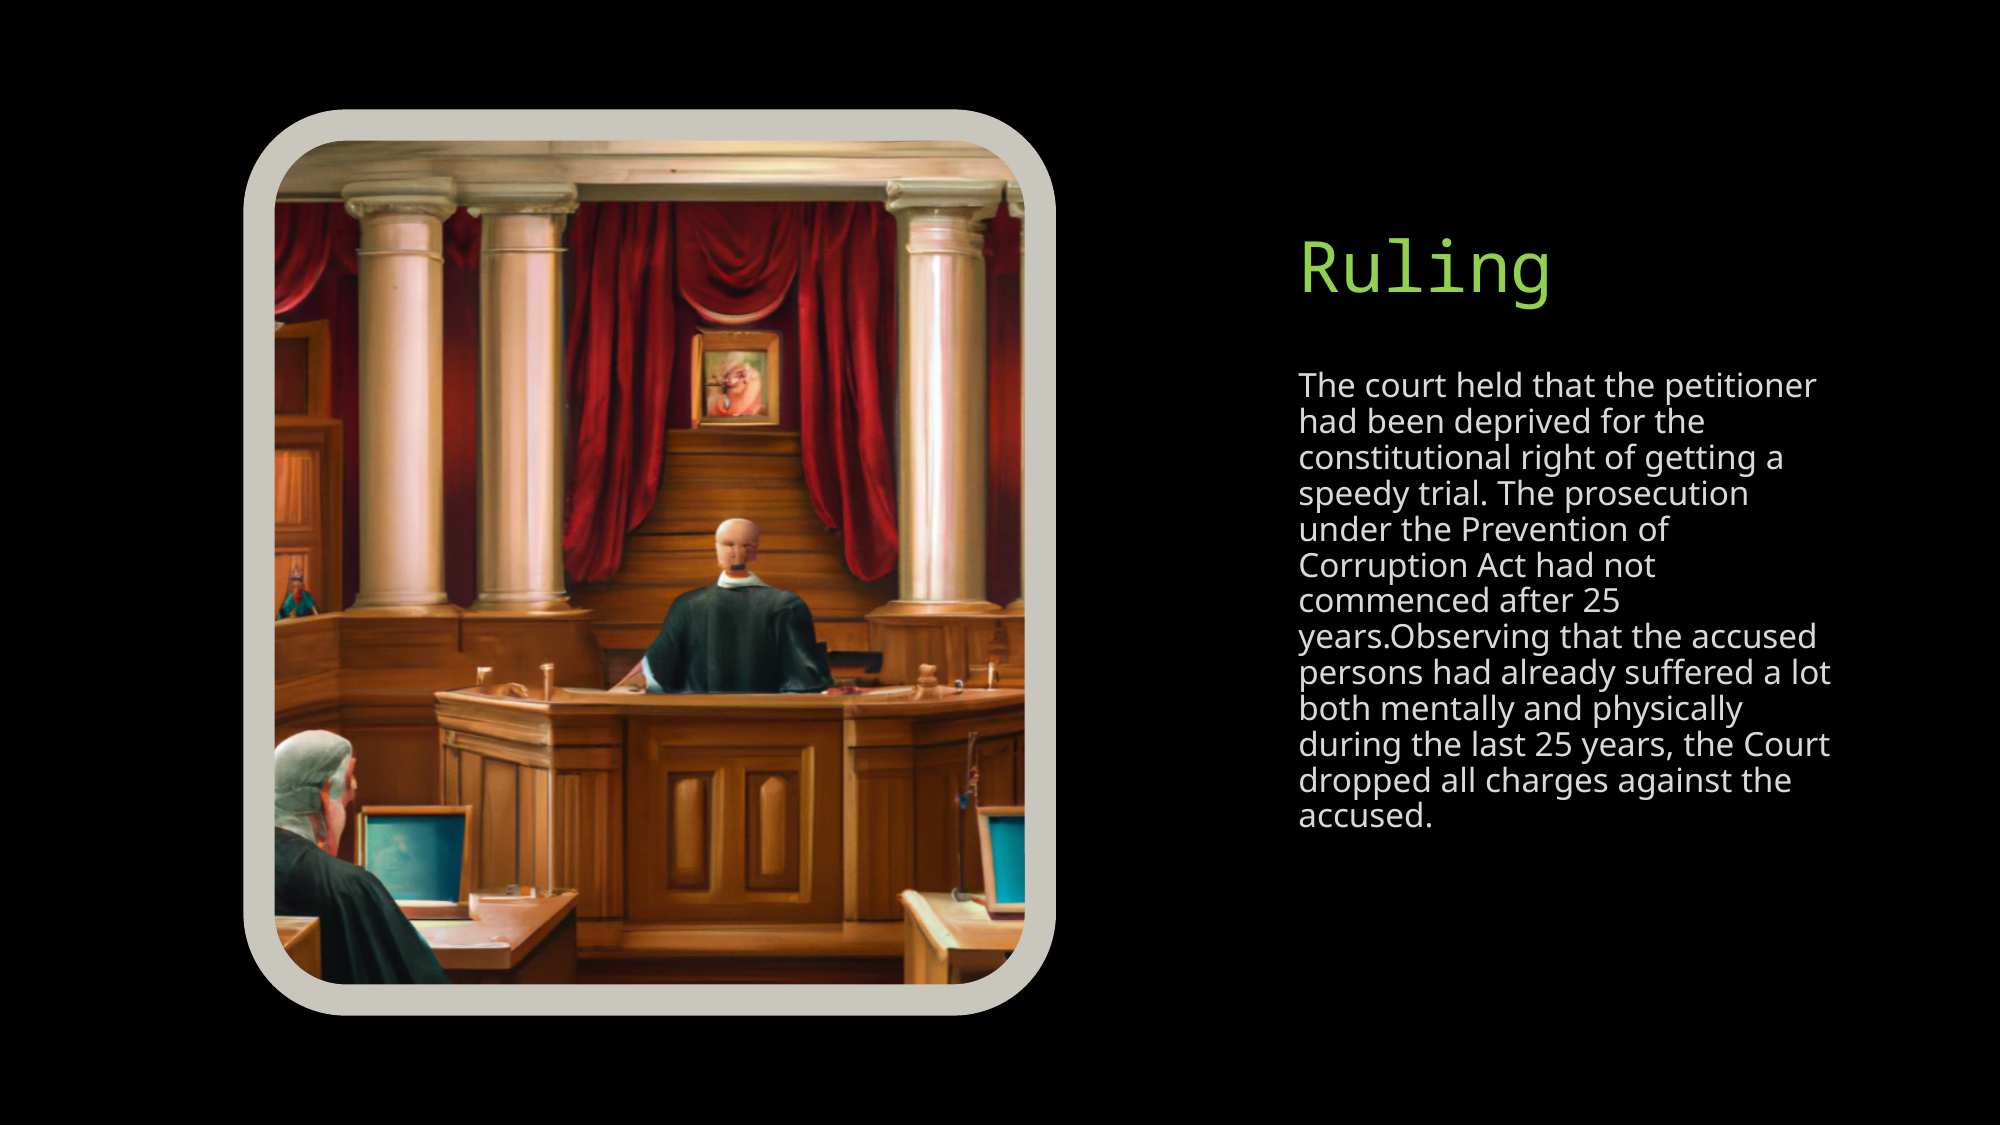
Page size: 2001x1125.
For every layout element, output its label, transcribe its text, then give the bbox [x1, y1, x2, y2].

list The court held that the petitioner had been deprived for the constitutional right of getting a speedy trial. The prosecution under the Prevention of Corruption Act had not commenced after 25 years.Observing that the accused persons had already suffered a lot both mentally and physically during the last 25 years, the Court dropped all charges against the accused. [1283, 361, 1863, 875]
title Ruling [1283, 209, 1796, 316]
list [258, 124, 1041, 1001]
